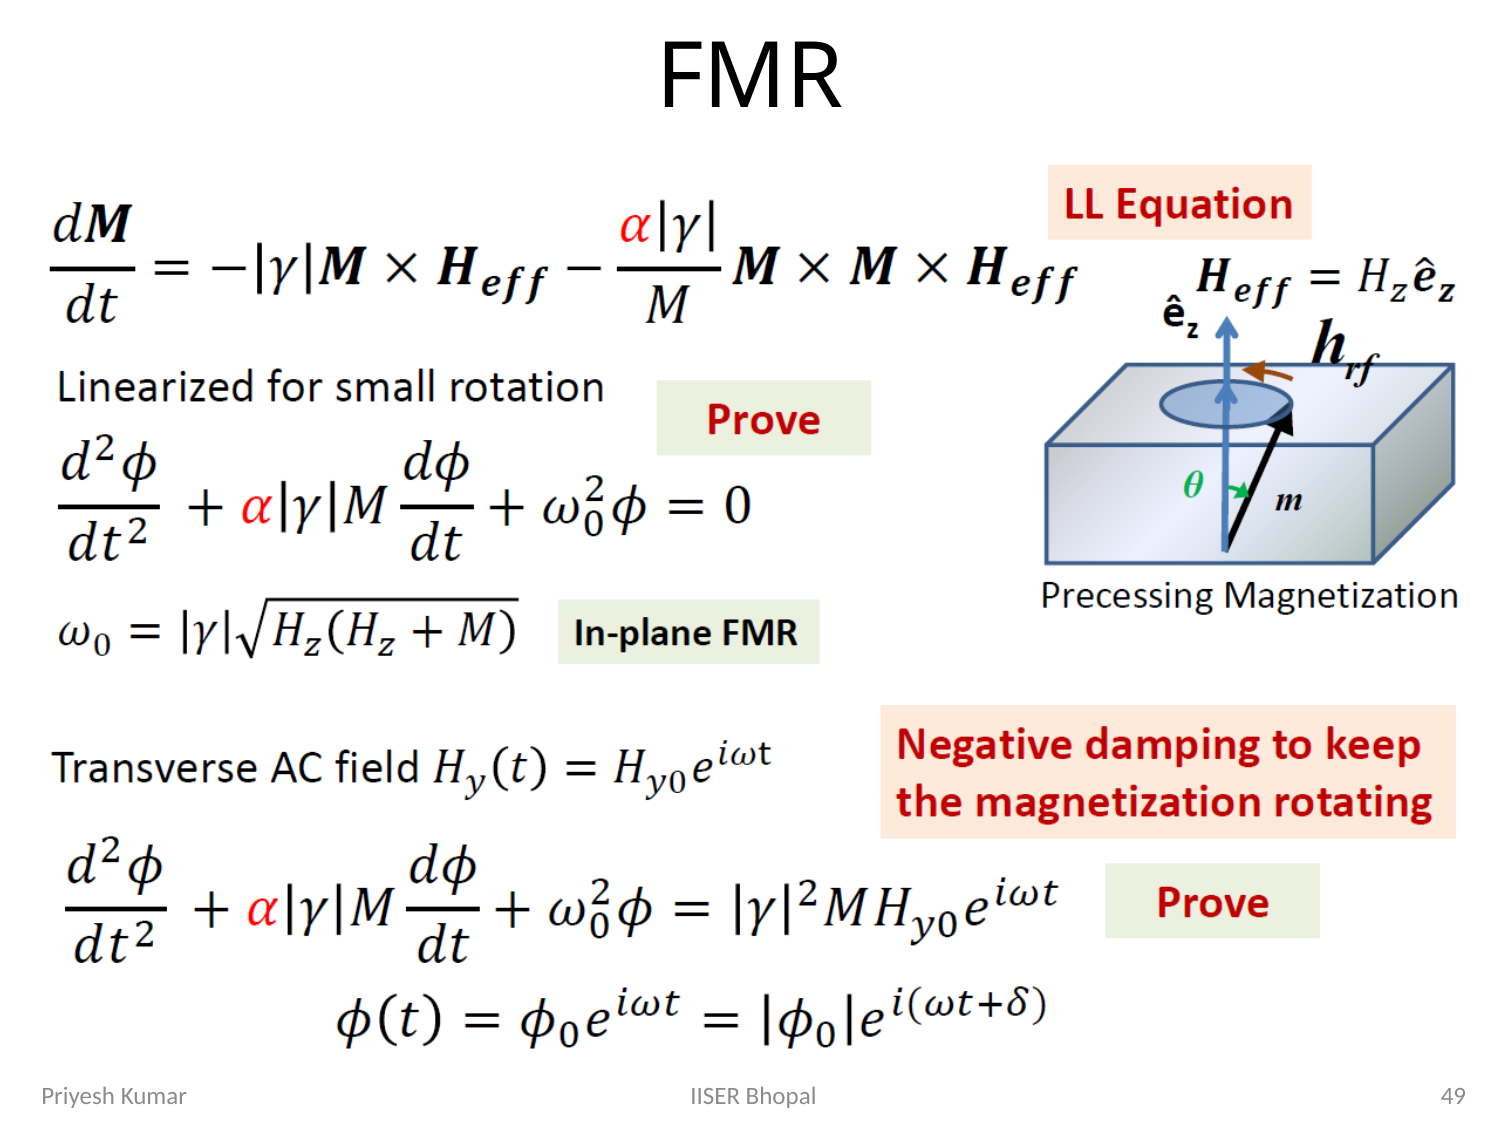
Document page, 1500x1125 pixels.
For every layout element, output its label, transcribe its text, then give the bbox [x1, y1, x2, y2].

footer IISER Bhopal [500, 1065, 1007, 1125]
slide_number Priyesh Kumar [26, 1065, 364, 1125]
title FMR [0, 0, 1500, 157]
slide_number 49 [1143, 1065, 1482, 1125]
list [44, 160, 1463, 1065]
